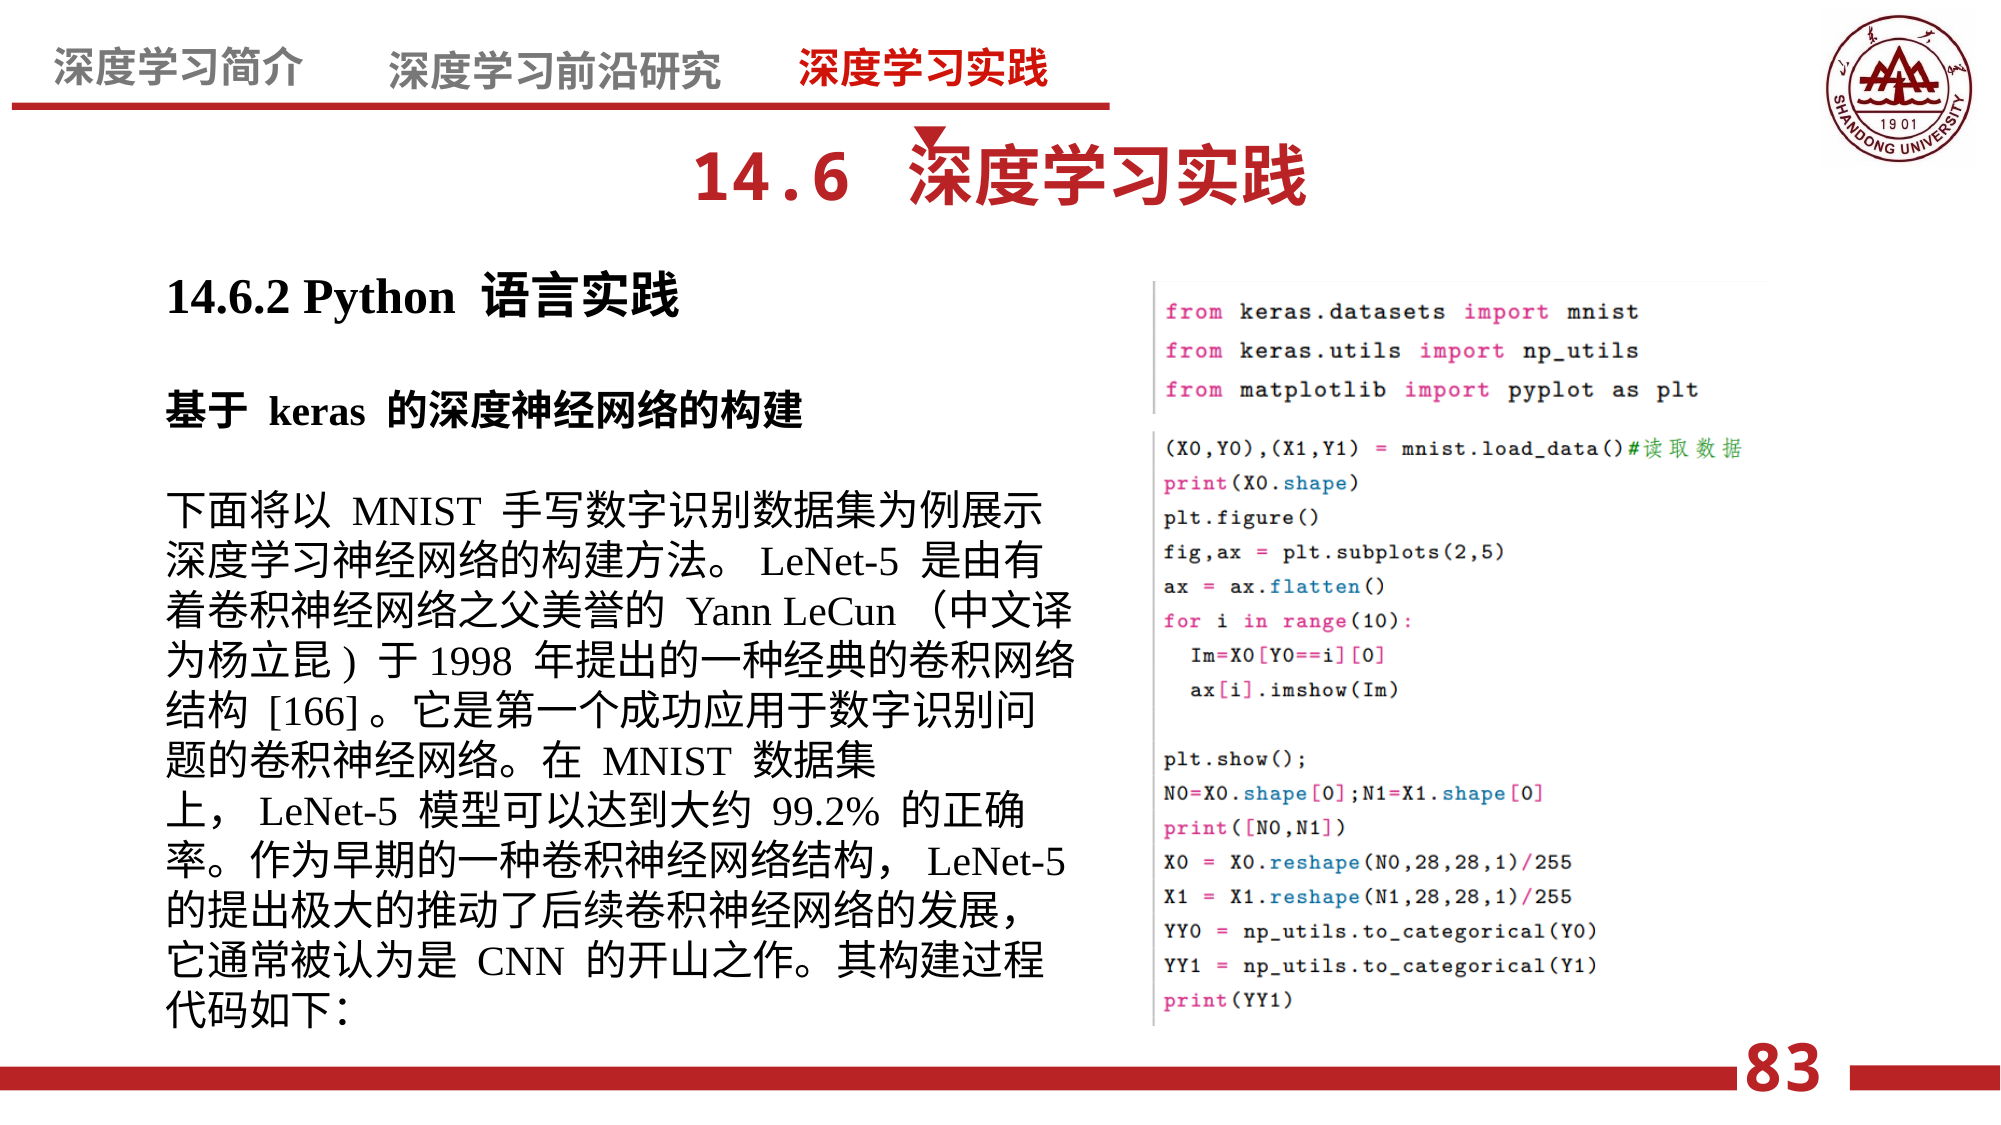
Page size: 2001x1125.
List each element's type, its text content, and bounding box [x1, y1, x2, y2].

text_box 14.6.2 Python 语言实践 基于 keras 的深度神经网络的构建 下面将以 MNIST 手写数字识别数据集为例展示深度学习神经网络的构建方法。LeNet-5 是由有着卷积神经网络之父美誉的 Yann LeCun（中文译为杨立昆) 于1998 年提出的一种经典的卷积网络结构 [166]。它是第一个成功应用于数字识别问题的卷积神经网络。在 MNIST 数据集上，LeNet-5 模型可以达到大约 99.2% 的正确率。作为早期的一种卷积神经网络结构，LeNet-5 的提出极大的推动了后续卷积神经网络的发展，它通常被认为是 CNN 的开山之作。其构建过程代码如下： [150, 256, 1093, 1042]
text_box 14.6 深度学习实践 [677, 126, 1323, 222]
picture [1820, 9, 1977, 167]
picture [1114, 281, 1791, 1026]
